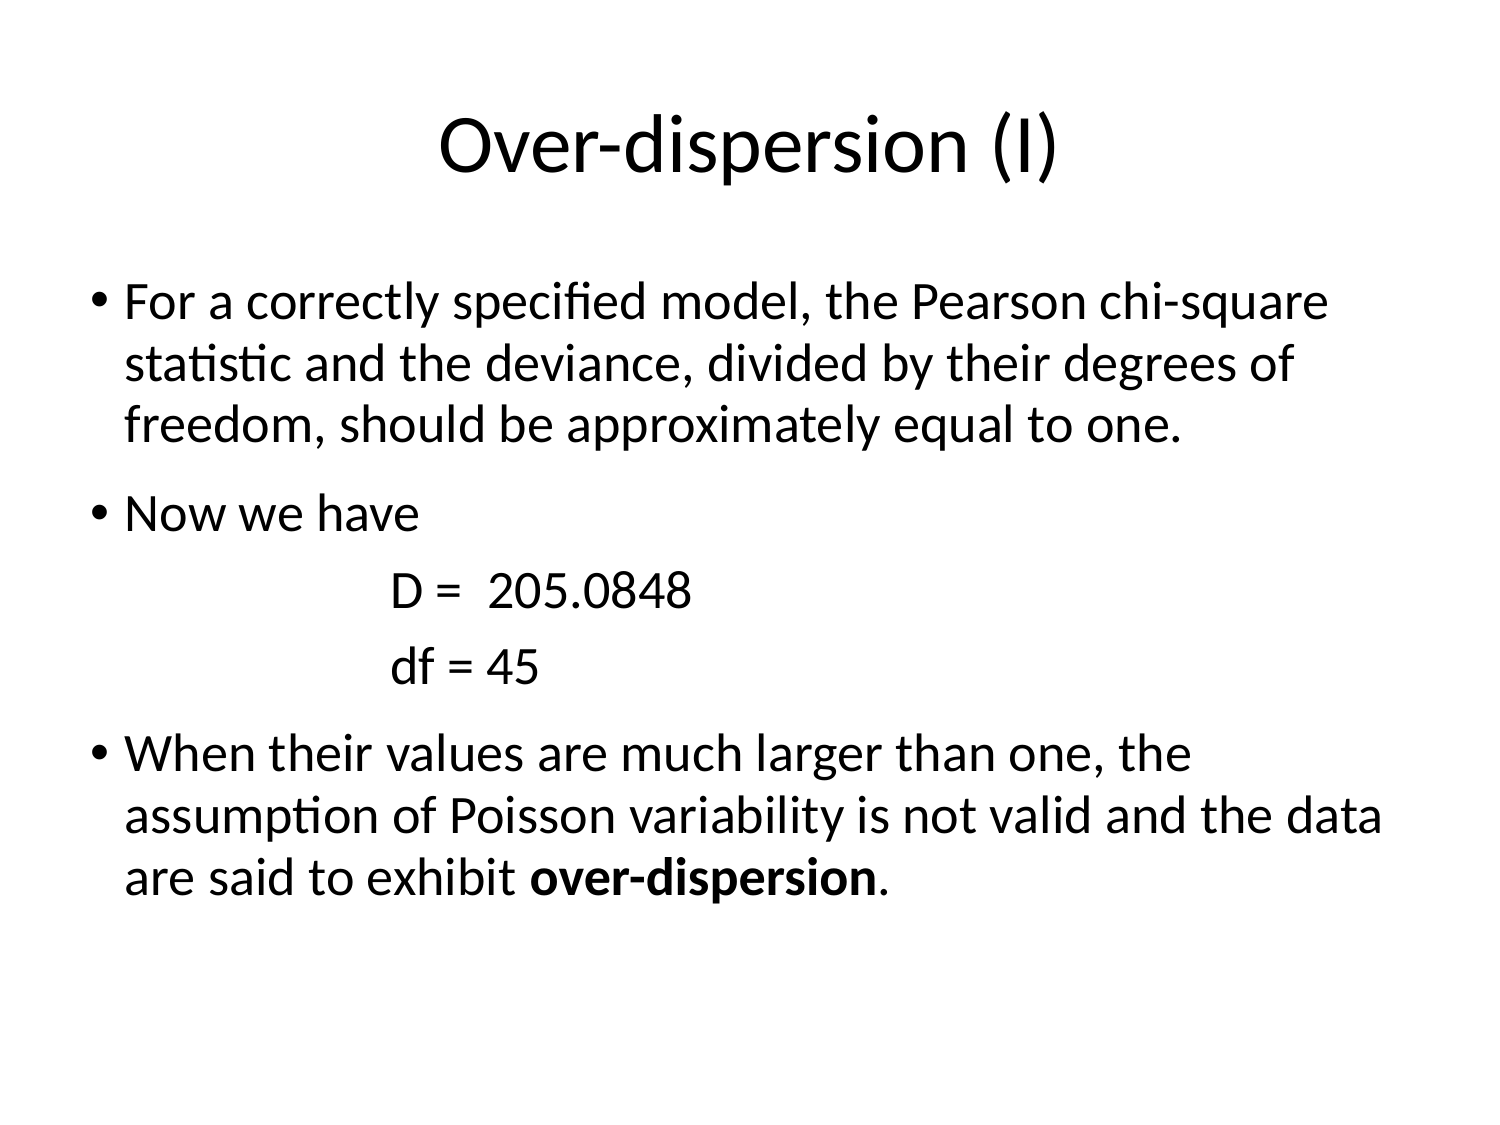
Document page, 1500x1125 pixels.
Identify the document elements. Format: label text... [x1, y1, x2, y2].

title Over-dispersion (I) [75, 45, 1425, 233]
list For a correctly specified model, the Pearson chi-square statistic and the deviance, divided by their degrees of freedom, should be approximately equal to one. Now we have D = 205.0848 df = 45 When their values are much larger than one, the assumption of Poisson variability is not valid and the data are said to exhibit over-dispersion. [75, 262, 1425, 1005]
